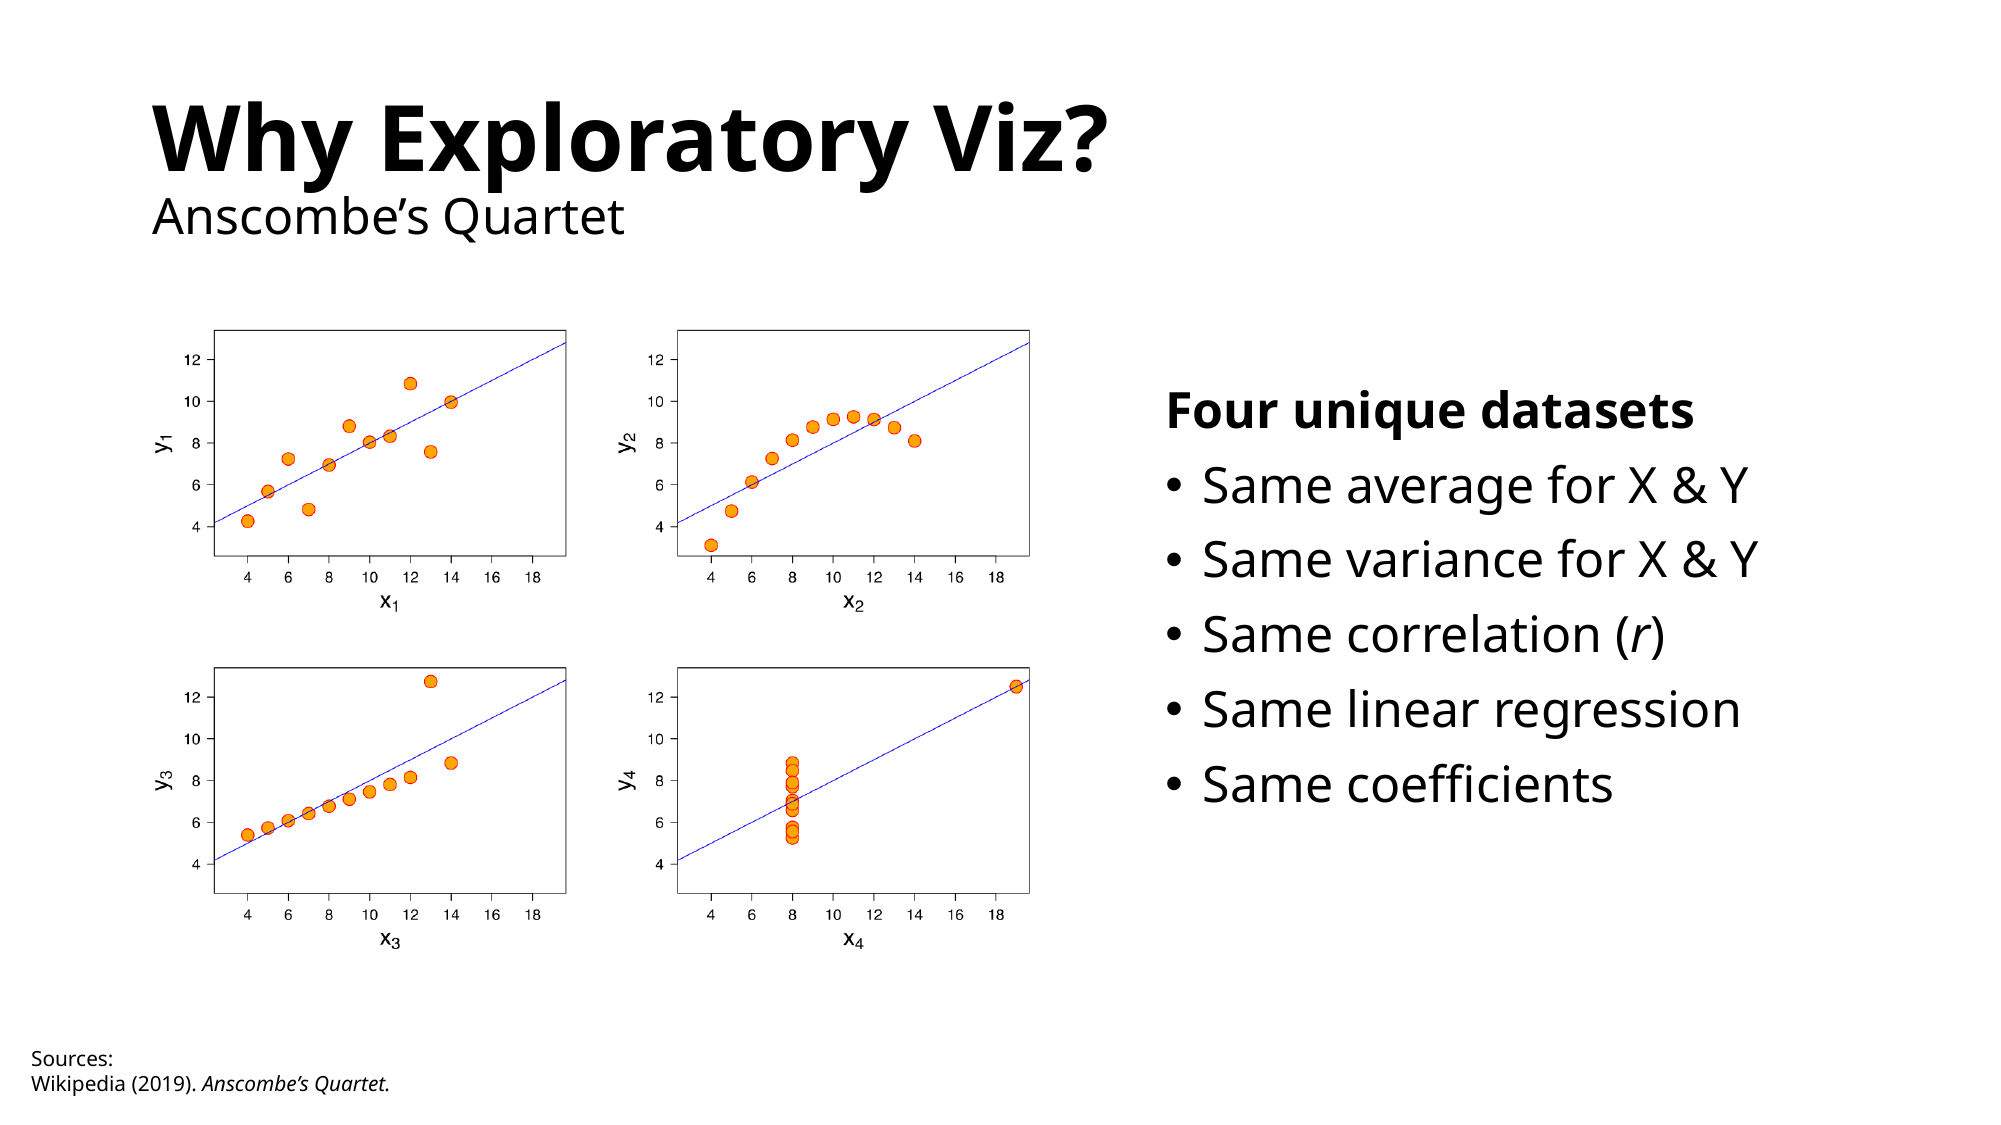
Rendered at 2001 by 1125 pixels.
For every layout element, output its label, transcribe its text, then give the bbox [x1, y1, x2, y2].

text_box Four unique datasets Same average for X & Y Same variance for X & Y Same correlation (r) Same linear regression Same coefficients [1150, 377, 1885, 865]
text_box Sources: Wikipedia (2019). Anscombe’s Quartet. [16, 1013, 1017, 1103]
picture [137, 295, 1064, 970]
title Why Exploratory Viz? Anscombe’s Quartet [137, 59, 1863, 278]
